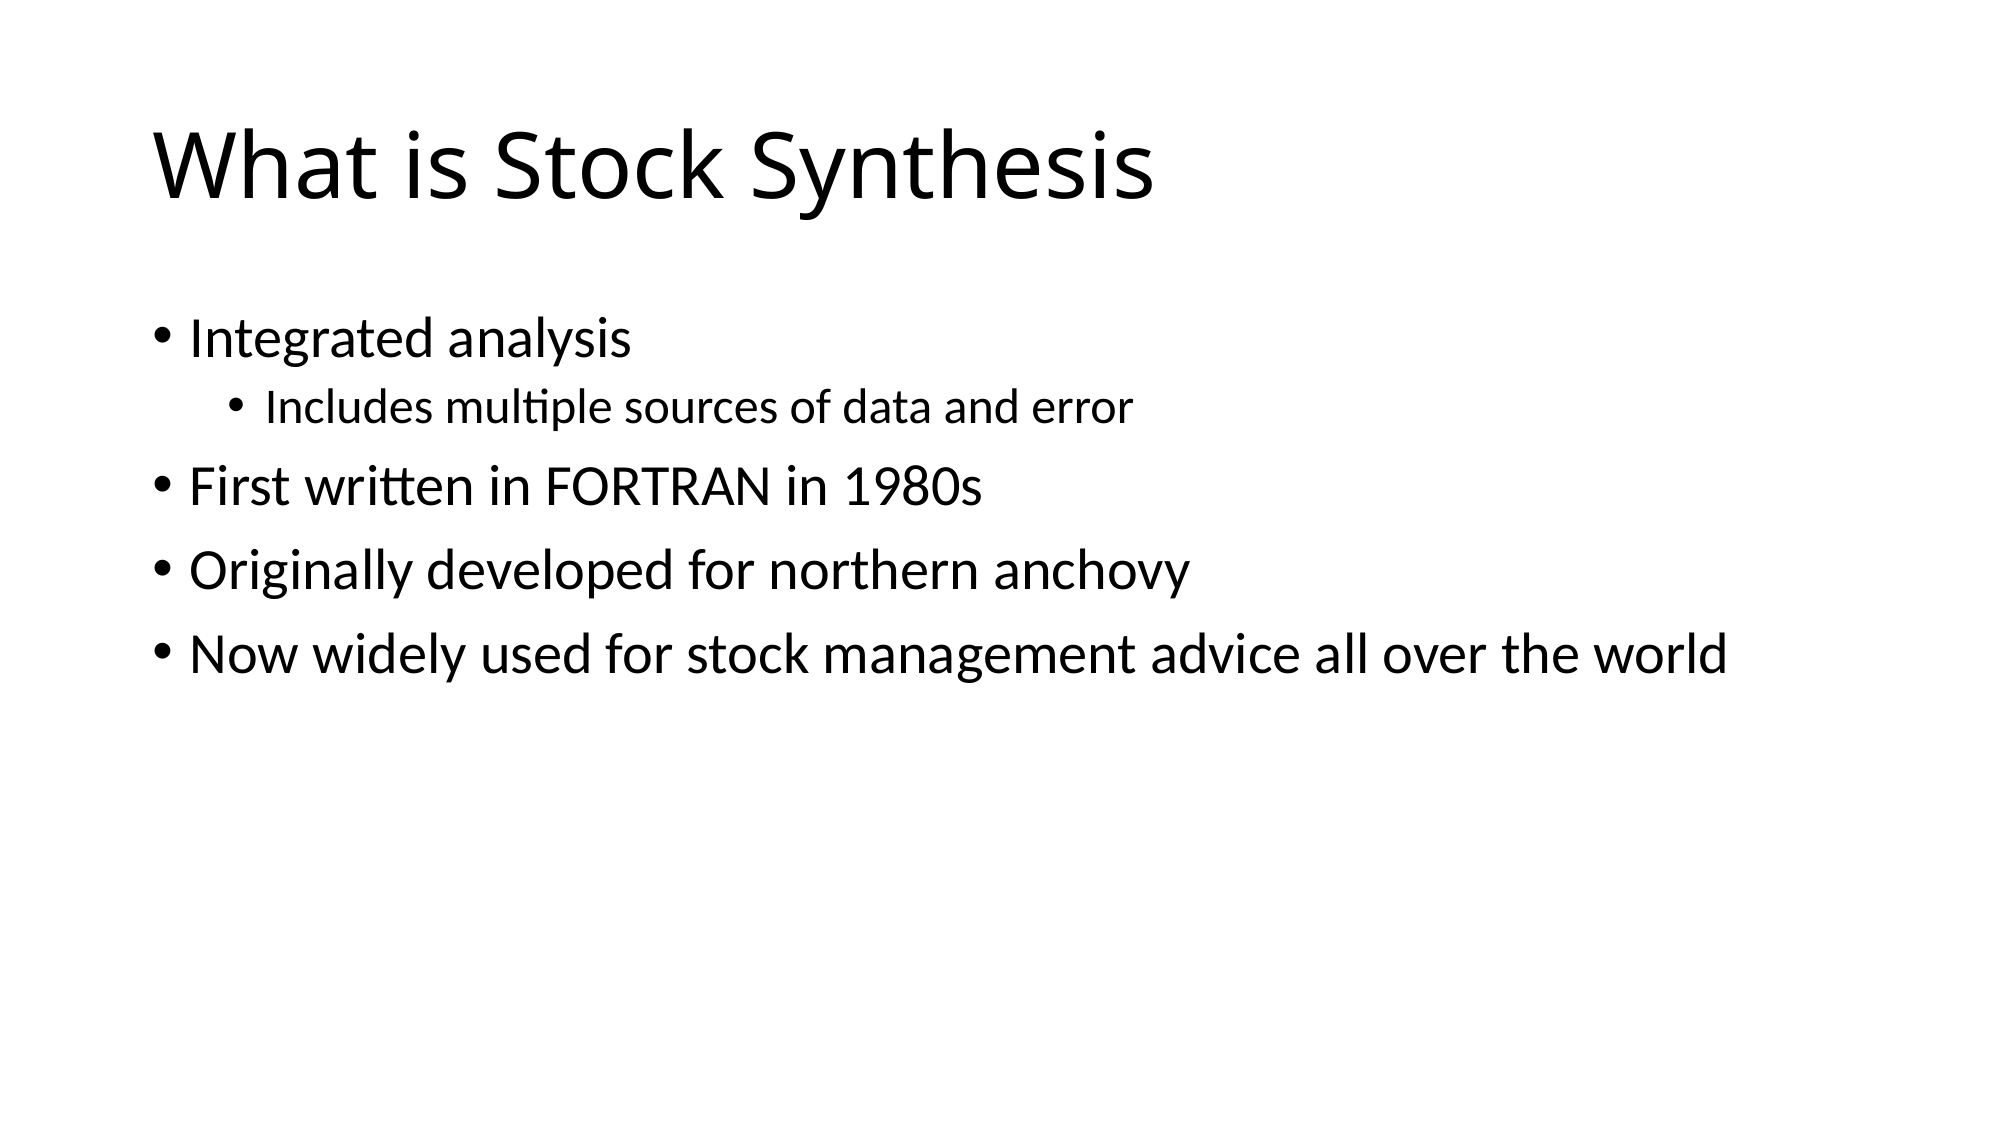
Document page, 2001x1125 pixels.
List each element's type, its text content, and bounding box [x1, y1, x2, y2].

title What is Stock Synthesis [137, 59, 1863, 278]
list Integrated analysis Includes multiple sources of data and error First written in FORTRAN in 1980s Originally developed for northern anchovy Now widely used for stock management advice all over the world [137, 299, 1863, 1014]
